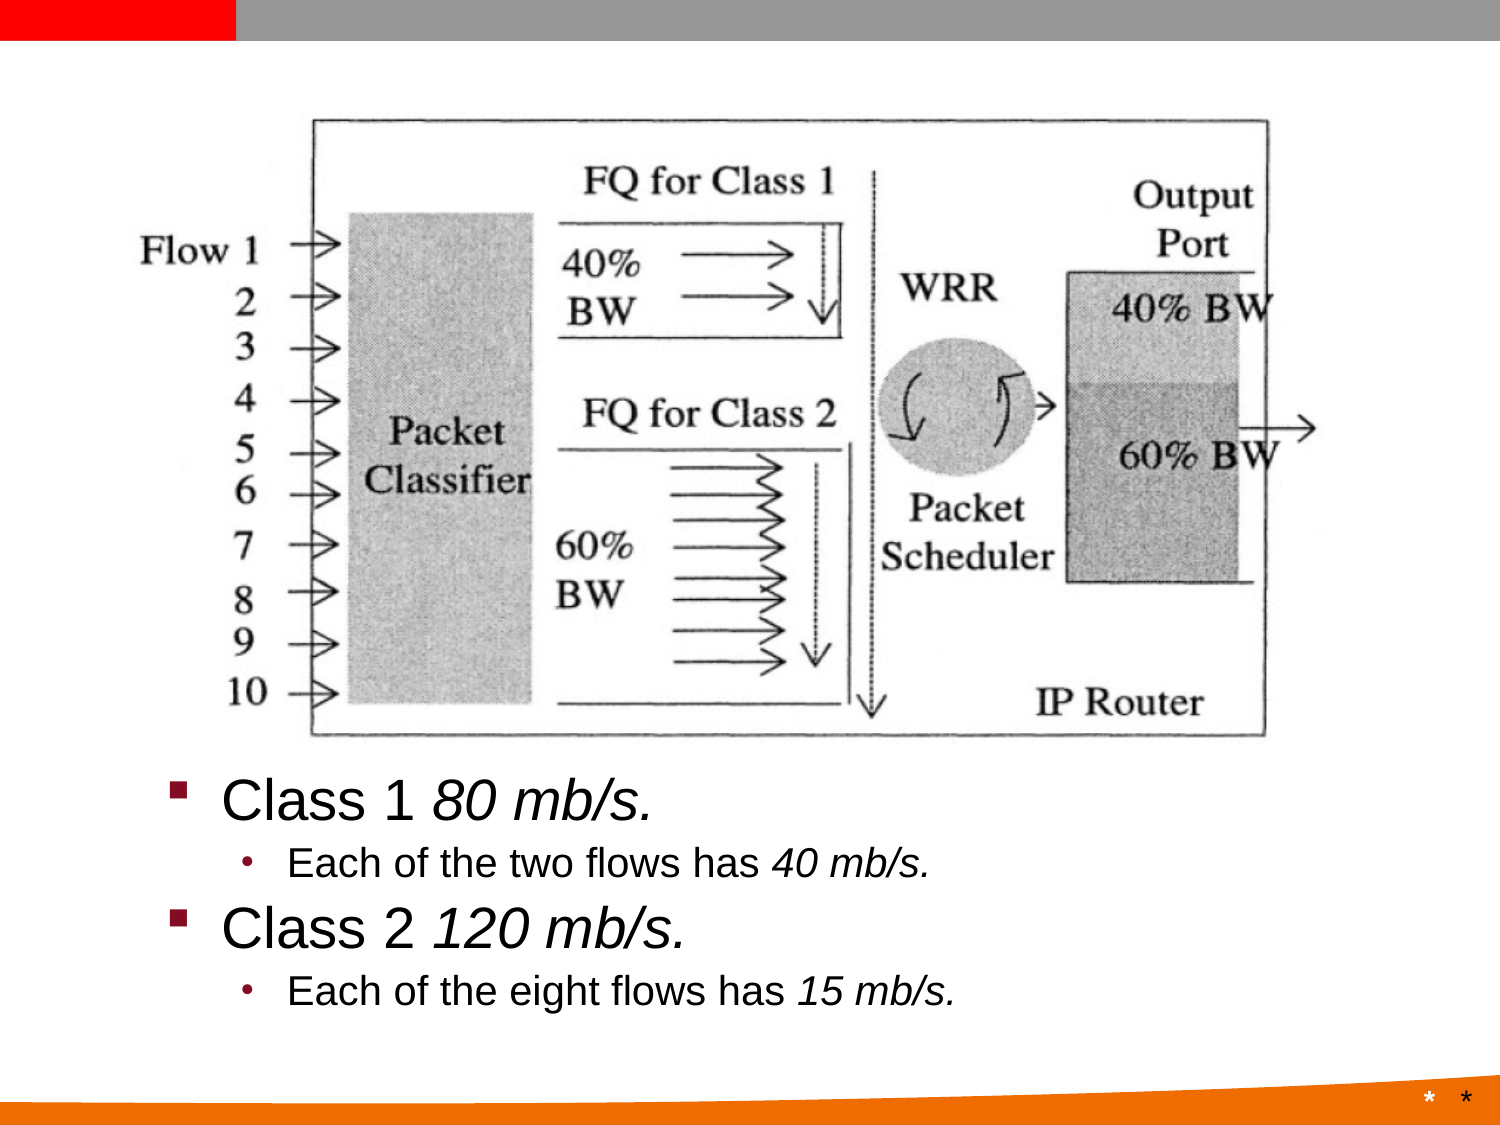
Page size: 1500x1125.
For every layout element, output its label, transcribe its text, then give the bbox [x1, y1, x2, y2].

picture [99, 99, 1333, 750]
slide_number * [1137, 1074, 1488, 1116]
list Class 1 80 mb/s. Each of the two flows has 40 mb/s. Class 2 120 mb/s. Each of the eight flows has 15 mb/s. [149, 761, 1390, 1054]
